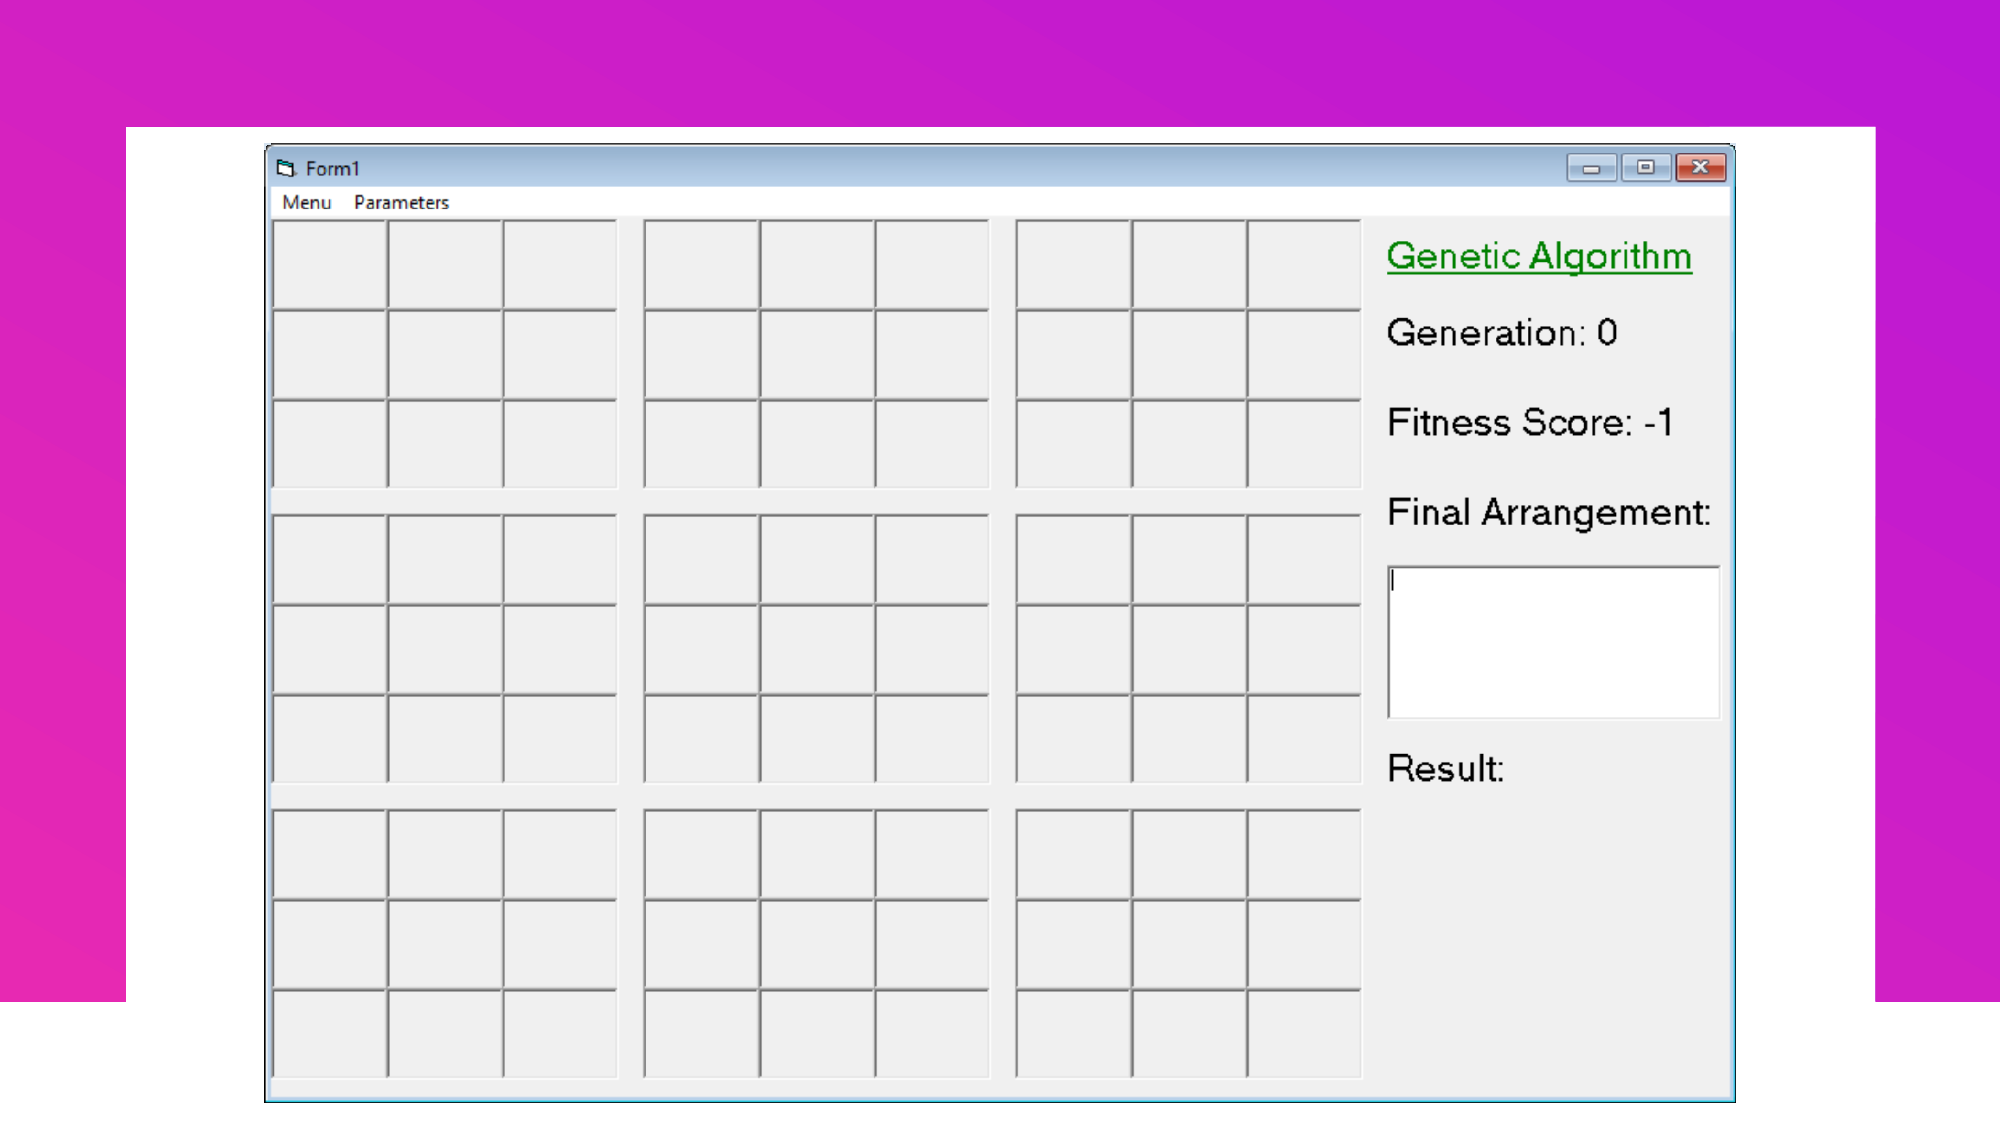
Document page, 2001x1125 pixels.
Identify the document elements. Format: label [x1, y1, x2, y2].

picture [264, 143, 1736, 1103]
